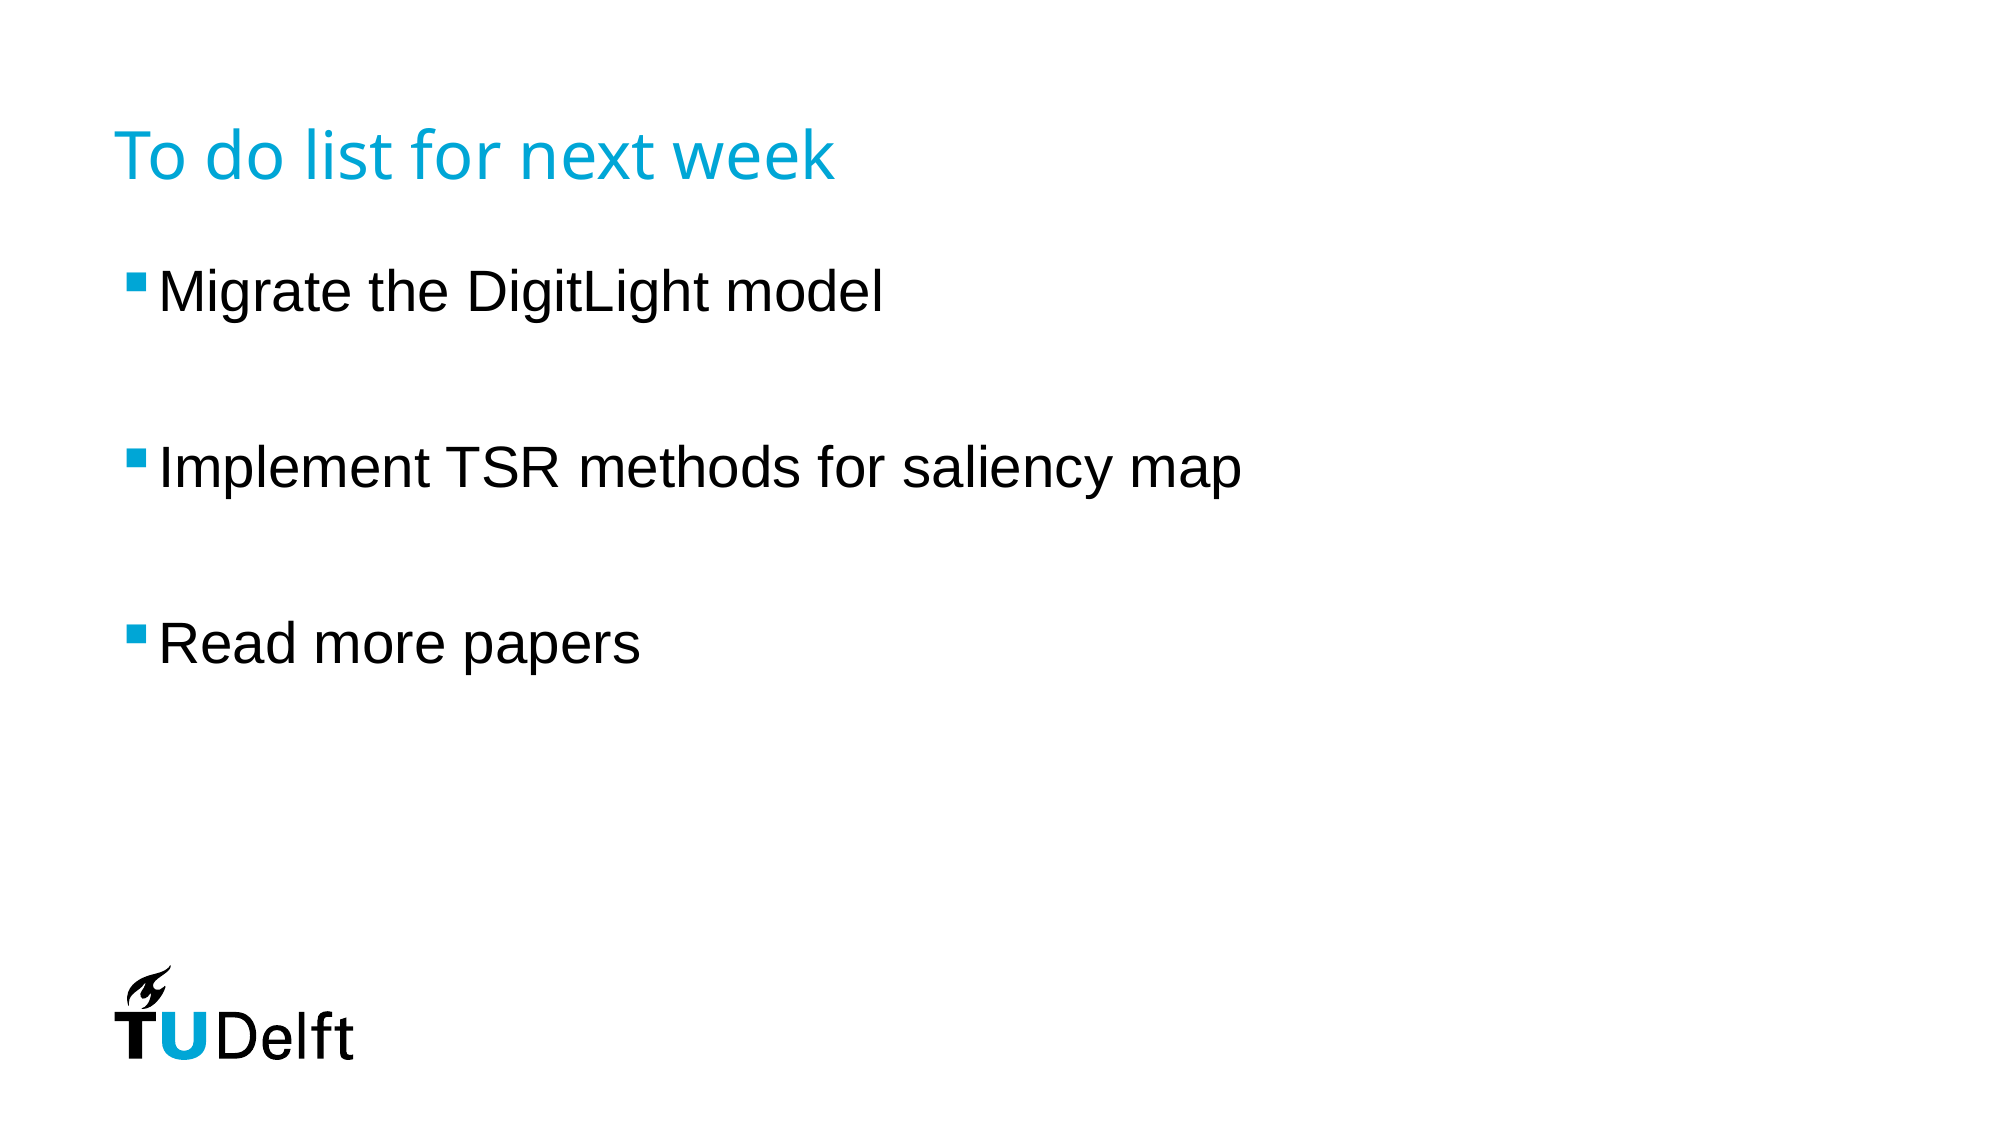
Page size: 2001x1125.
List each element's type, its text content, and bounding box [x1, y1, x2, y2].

list Migrate the DigitLight model Implement TSR methods for saliency map Read more papers [114, 260, 1883, 977]
title To do list for next week [114, 121, 1883, 203]
